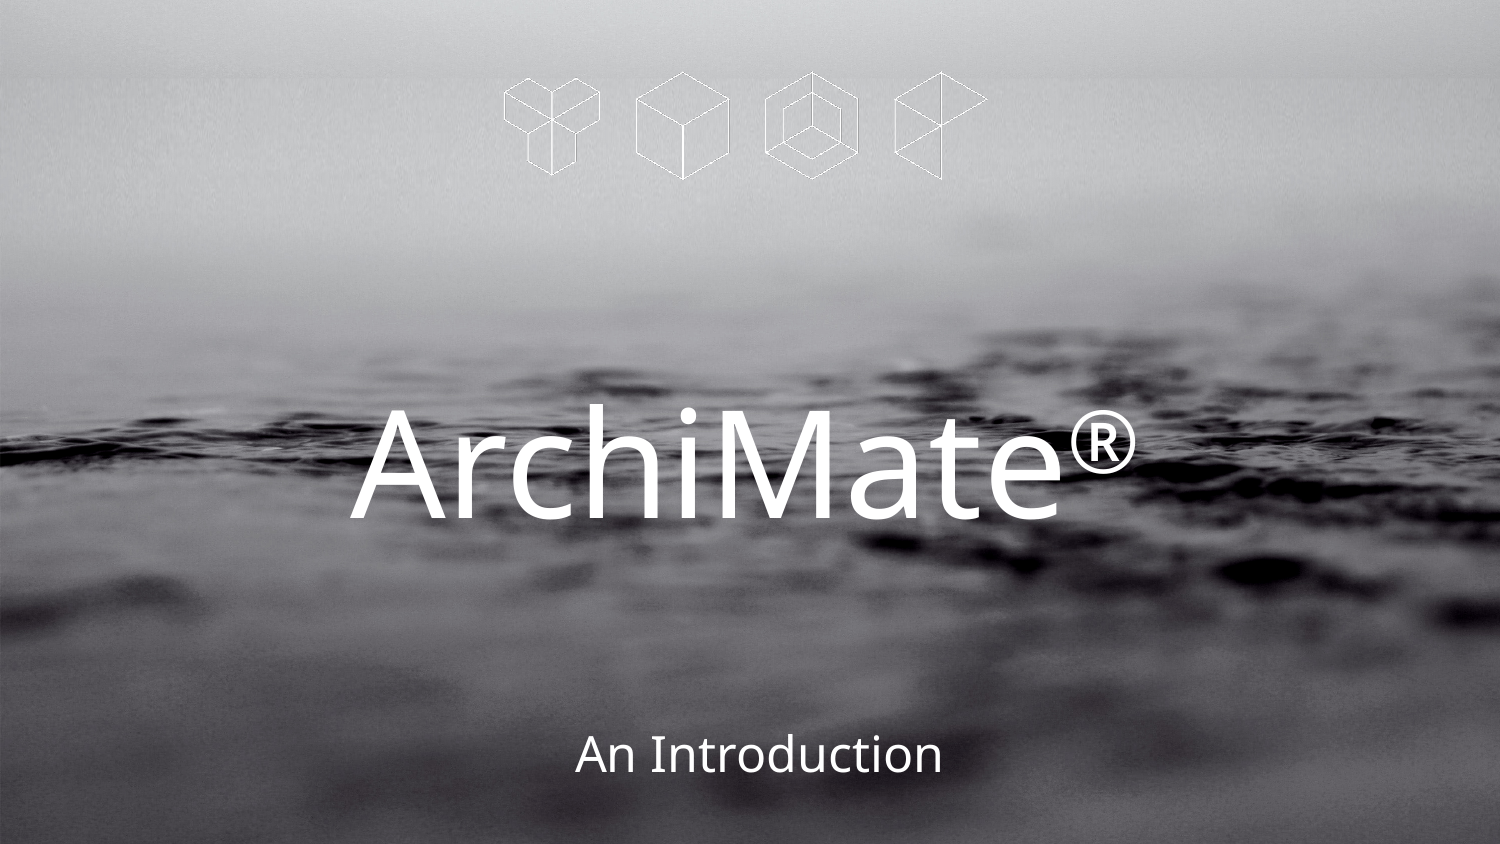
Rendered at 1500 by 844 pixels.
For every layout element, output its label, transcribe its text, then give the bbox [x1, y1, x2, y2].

subtitle An Introduction [339, 732, 1181, 786]
title ArchiMate® [20, 259, 1471, 658]
picture [0, 0, 1500, 844]
